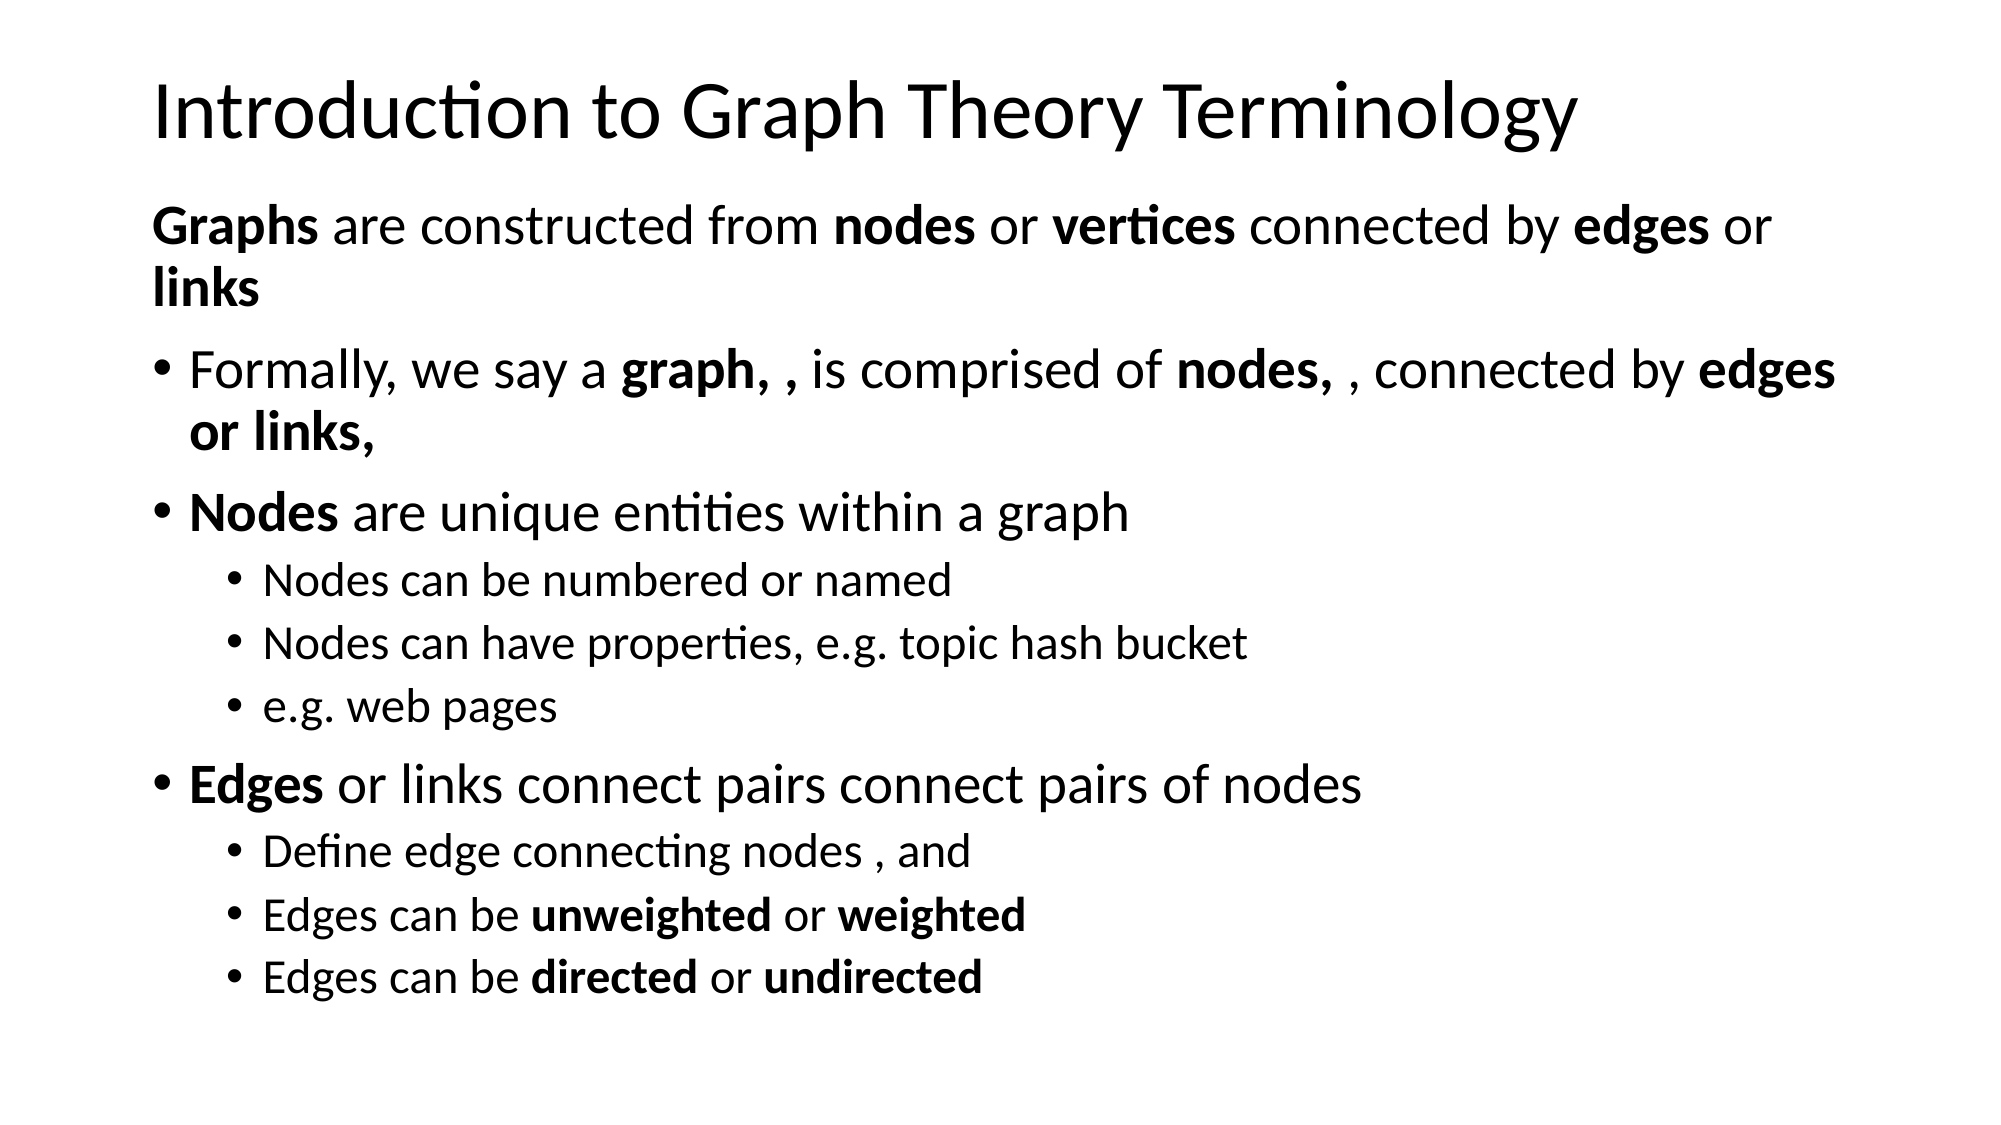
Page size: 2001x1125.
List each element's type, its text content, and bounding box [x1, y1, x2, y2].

title Introduction to Graph Theory Terminology [137, 35, 1863, 188]
